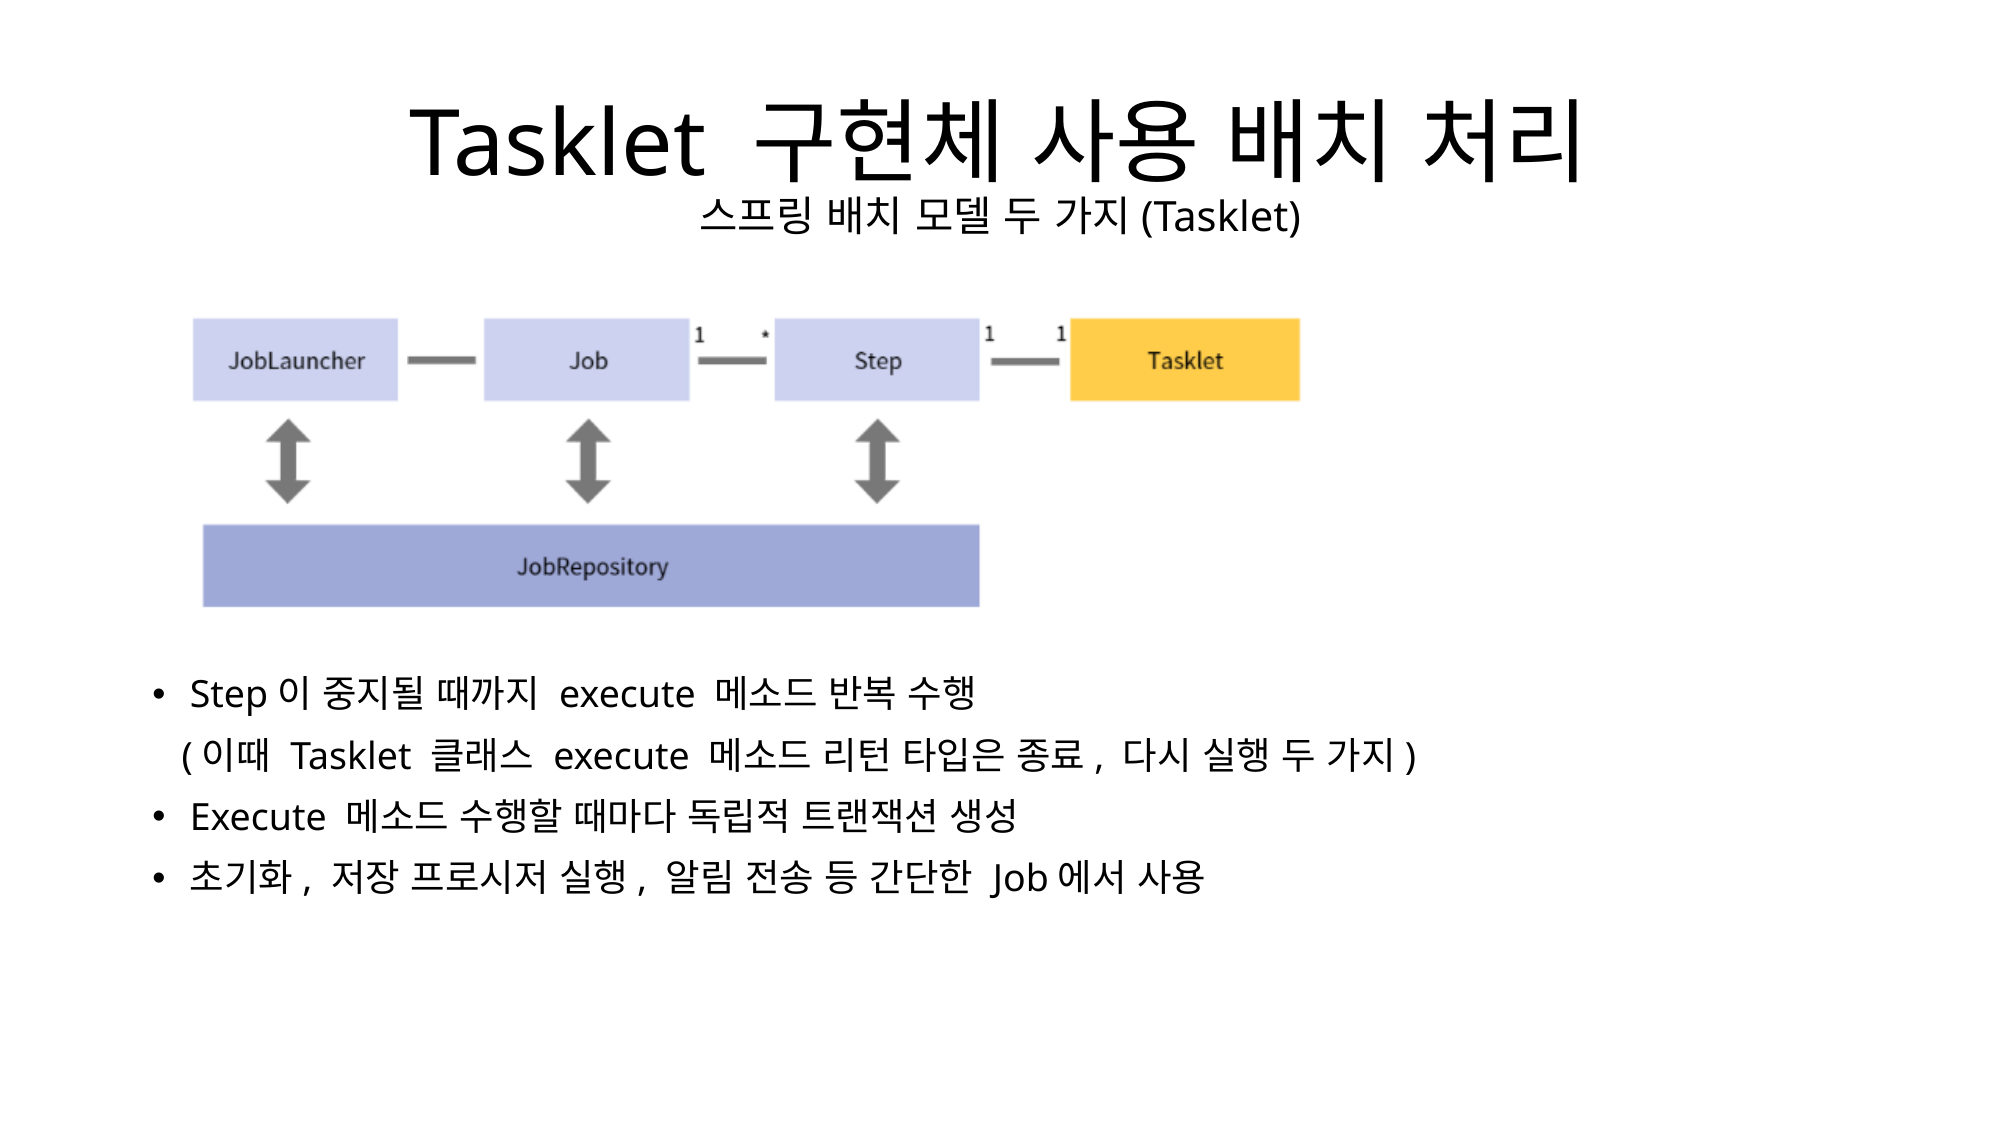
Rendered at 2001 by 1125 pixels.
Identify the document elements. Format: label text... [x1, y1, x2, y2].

list Step이 중지될 때까지 execute 메소드 반복 수행 (이때 Tasklet 클래스 execute 메소드 리턴 타입은 종료, 다시 실행 두 가지) Execute 메소드 수행할 때마다 독립적 트랜잭션 생성 초기화, 저장 프로시저 실행, 알림 전송 등 간단한 Job에서 사용 [137, 667, 1863, 1014]
title Tasklet 구현체 사용 배치 처리 스프링 배치 모델 두 가지(Tasklet) [137, 59, 1863, 278]
picture [137, 291, 1355, 637]
